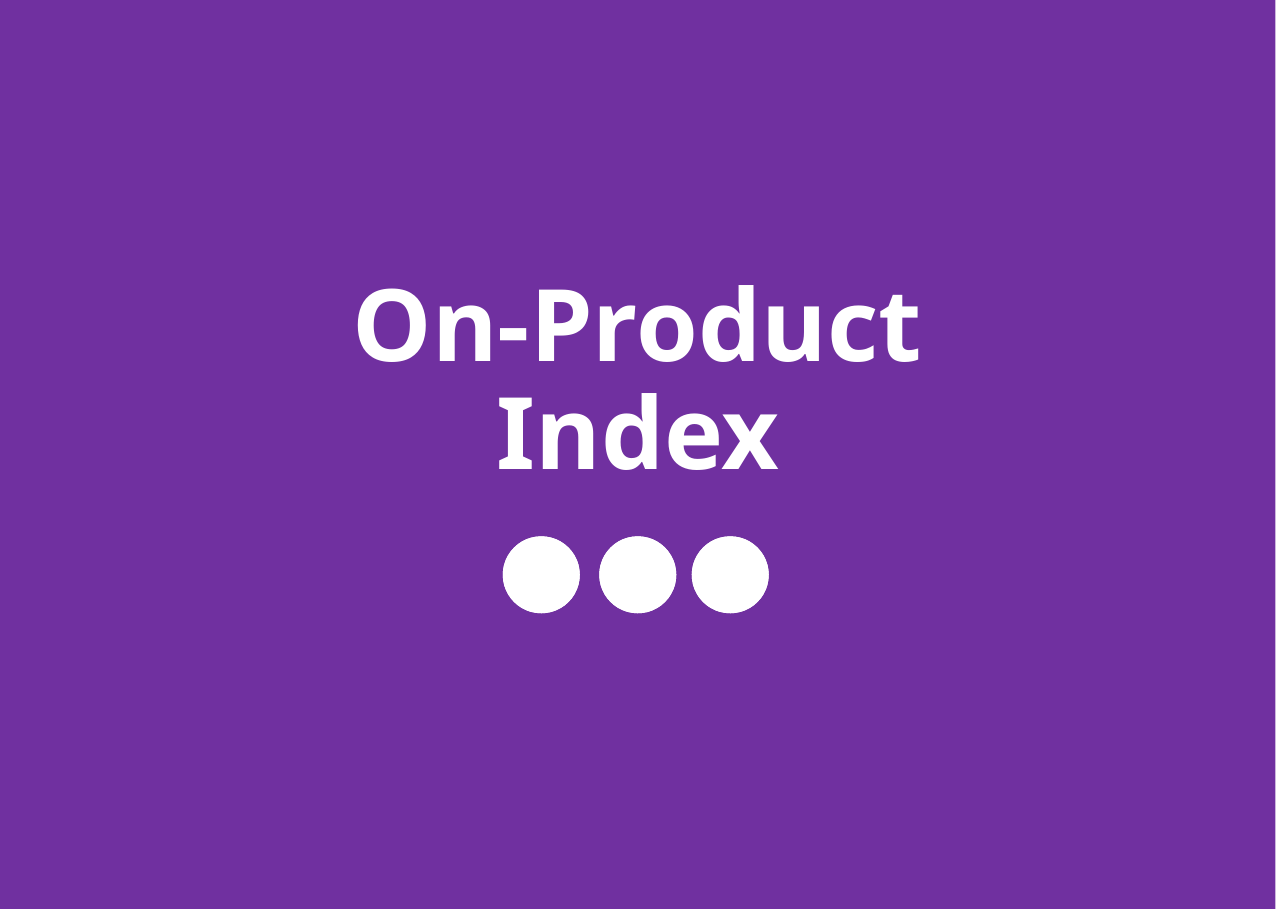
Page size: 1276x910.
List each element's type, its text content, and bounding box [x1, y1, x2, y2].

title On-Product Index [117, 253, 1158, 513]
